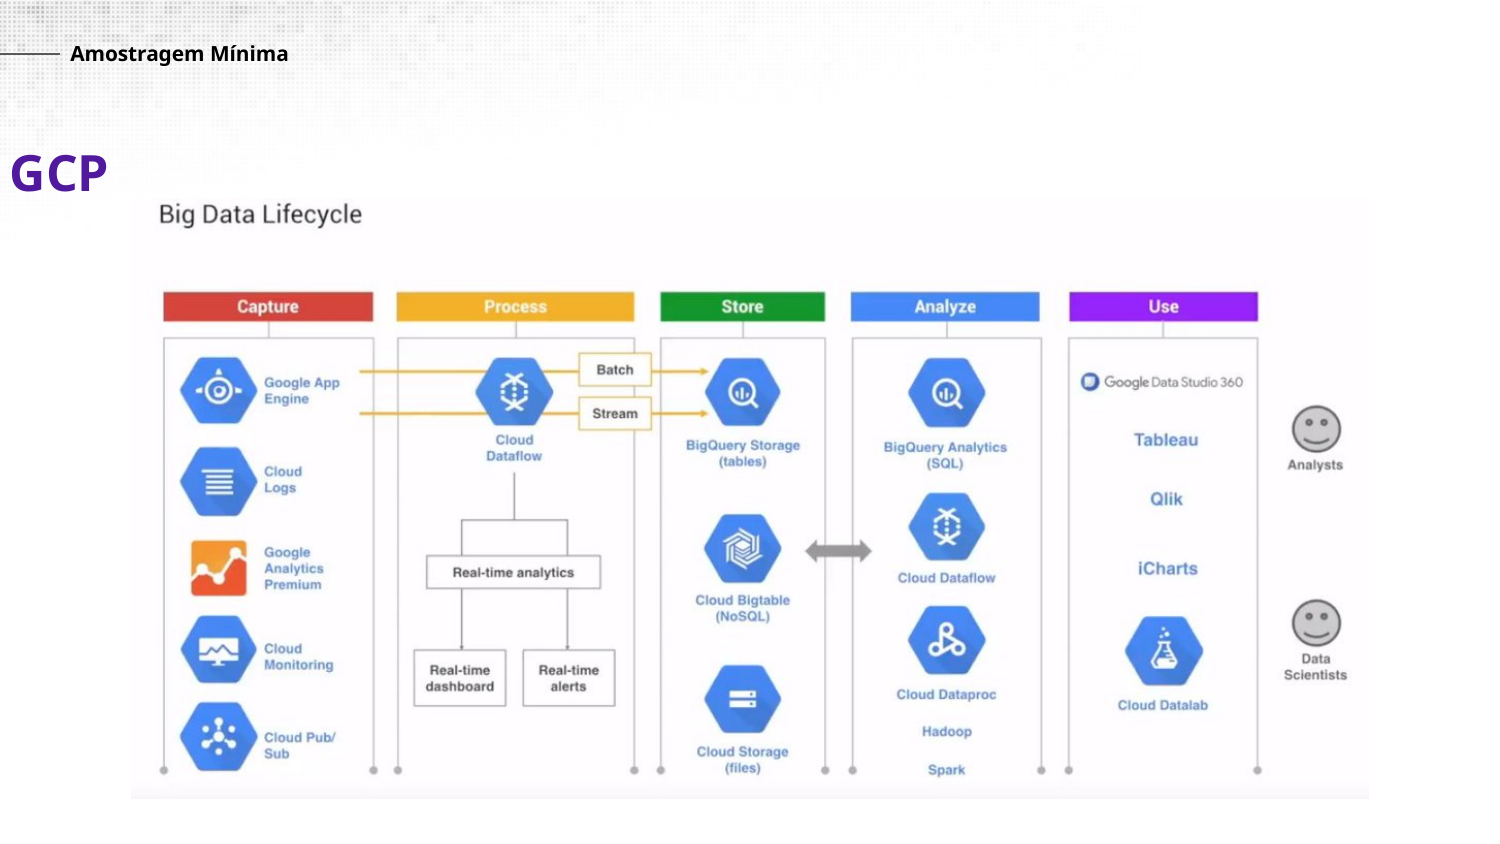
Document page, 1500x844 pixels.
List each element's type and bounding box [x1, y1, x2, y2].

text_box [0, 0, 1500, 251]
picture [130, 197, 1370, 799]
